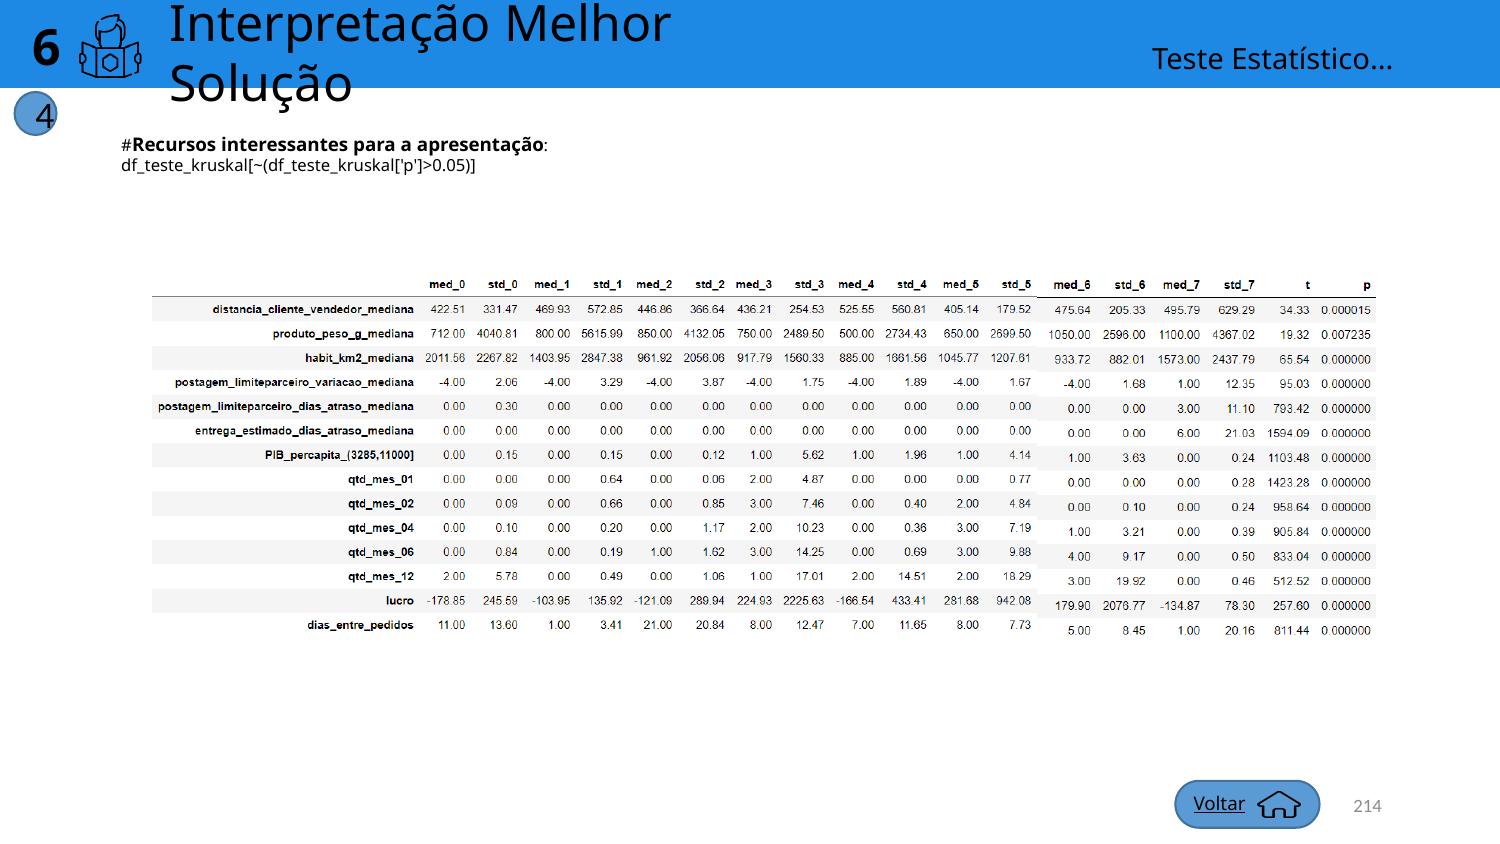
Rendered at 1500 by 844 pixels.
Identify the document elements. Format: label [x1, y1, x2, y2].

text_box [106, 125, 563, 183]
slide_number [1331, 782, 1397, 827]
text_box [0, 0, 1500, 120]
picture [1257, 791, 1301, 818]
text_box [1174, 779, 1321, 829]
text_box [13, 90, 58, 137]
picture [78, 14, 142, 78]
text_box [141, 276, 1378, 641]
